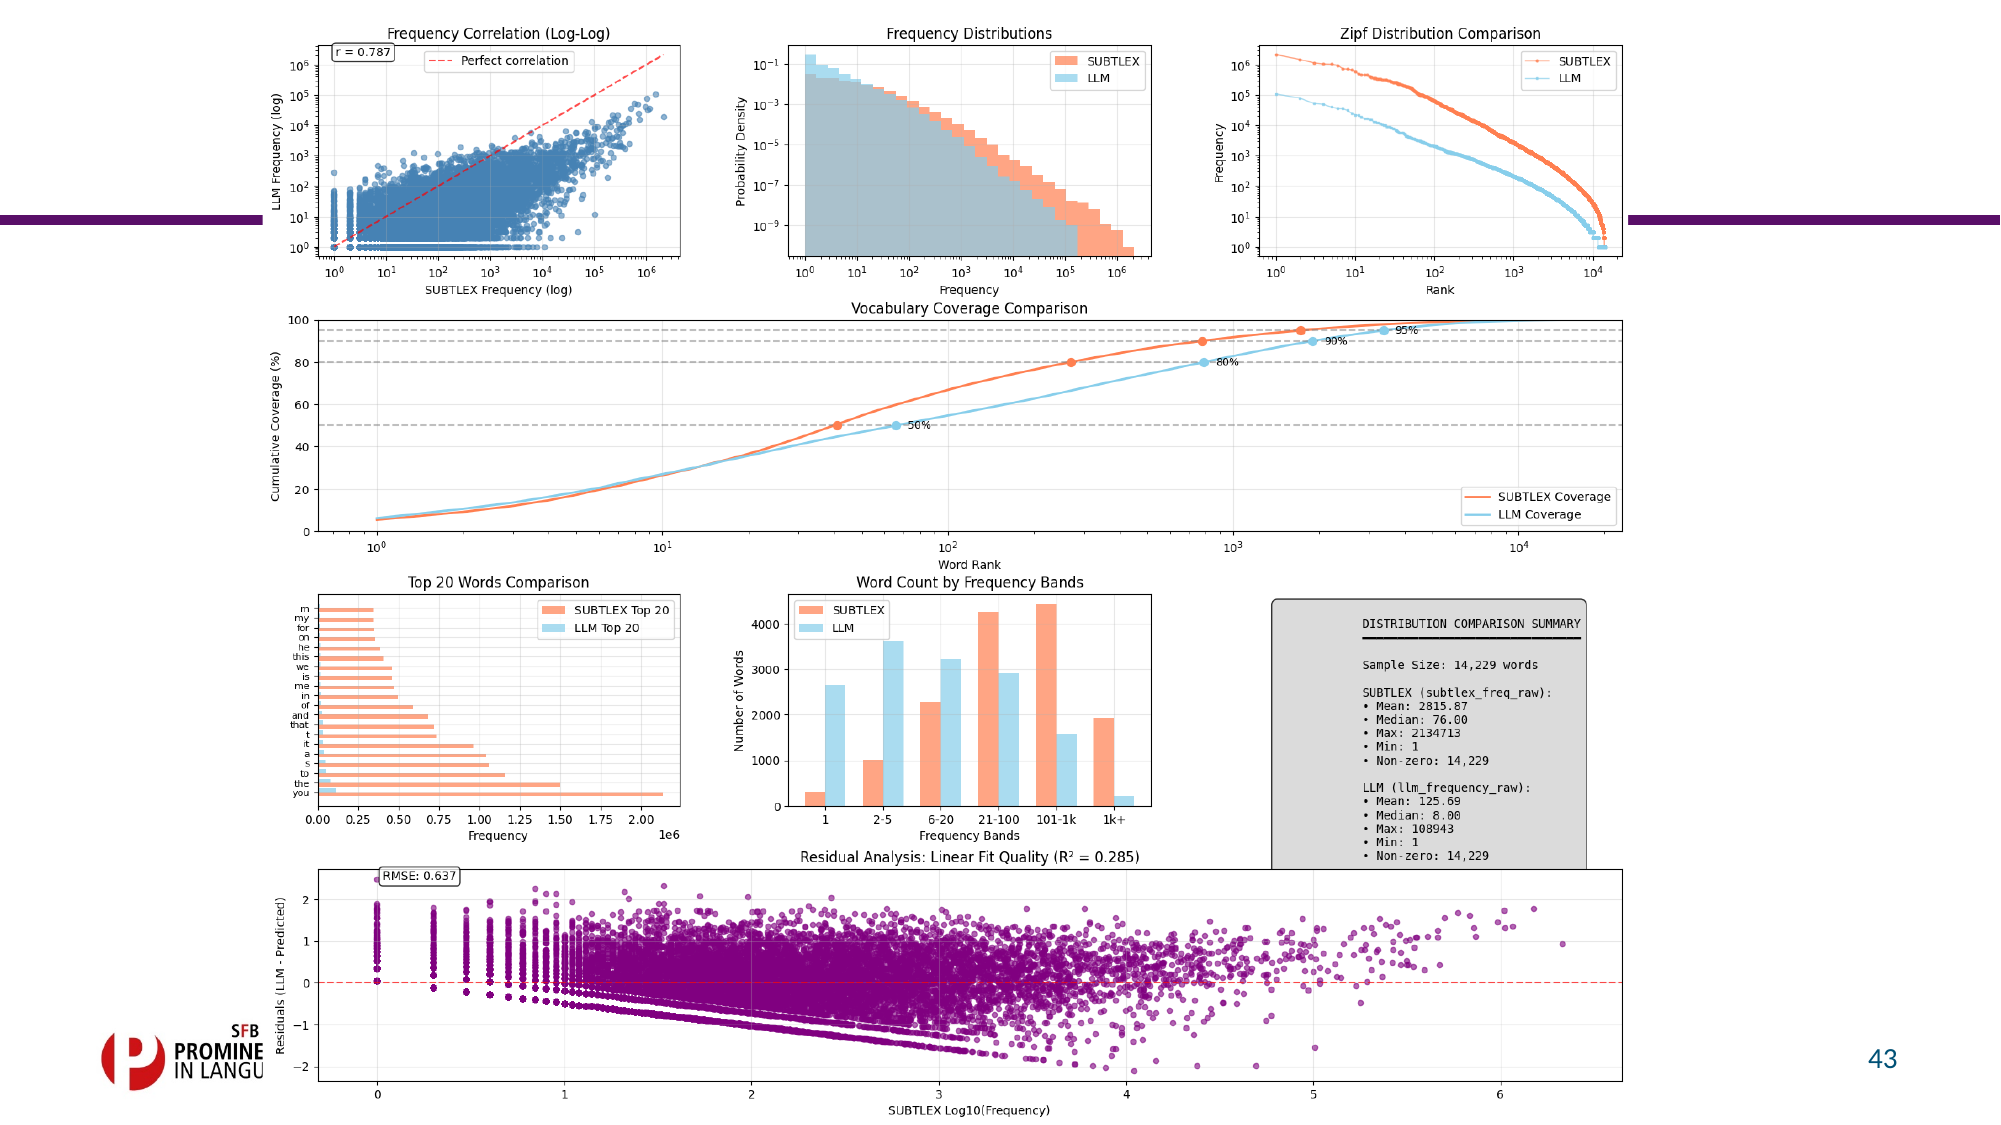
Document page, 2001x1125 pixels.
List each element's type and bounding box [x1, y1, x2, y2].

picture [89, 0, 1629, 1125]
